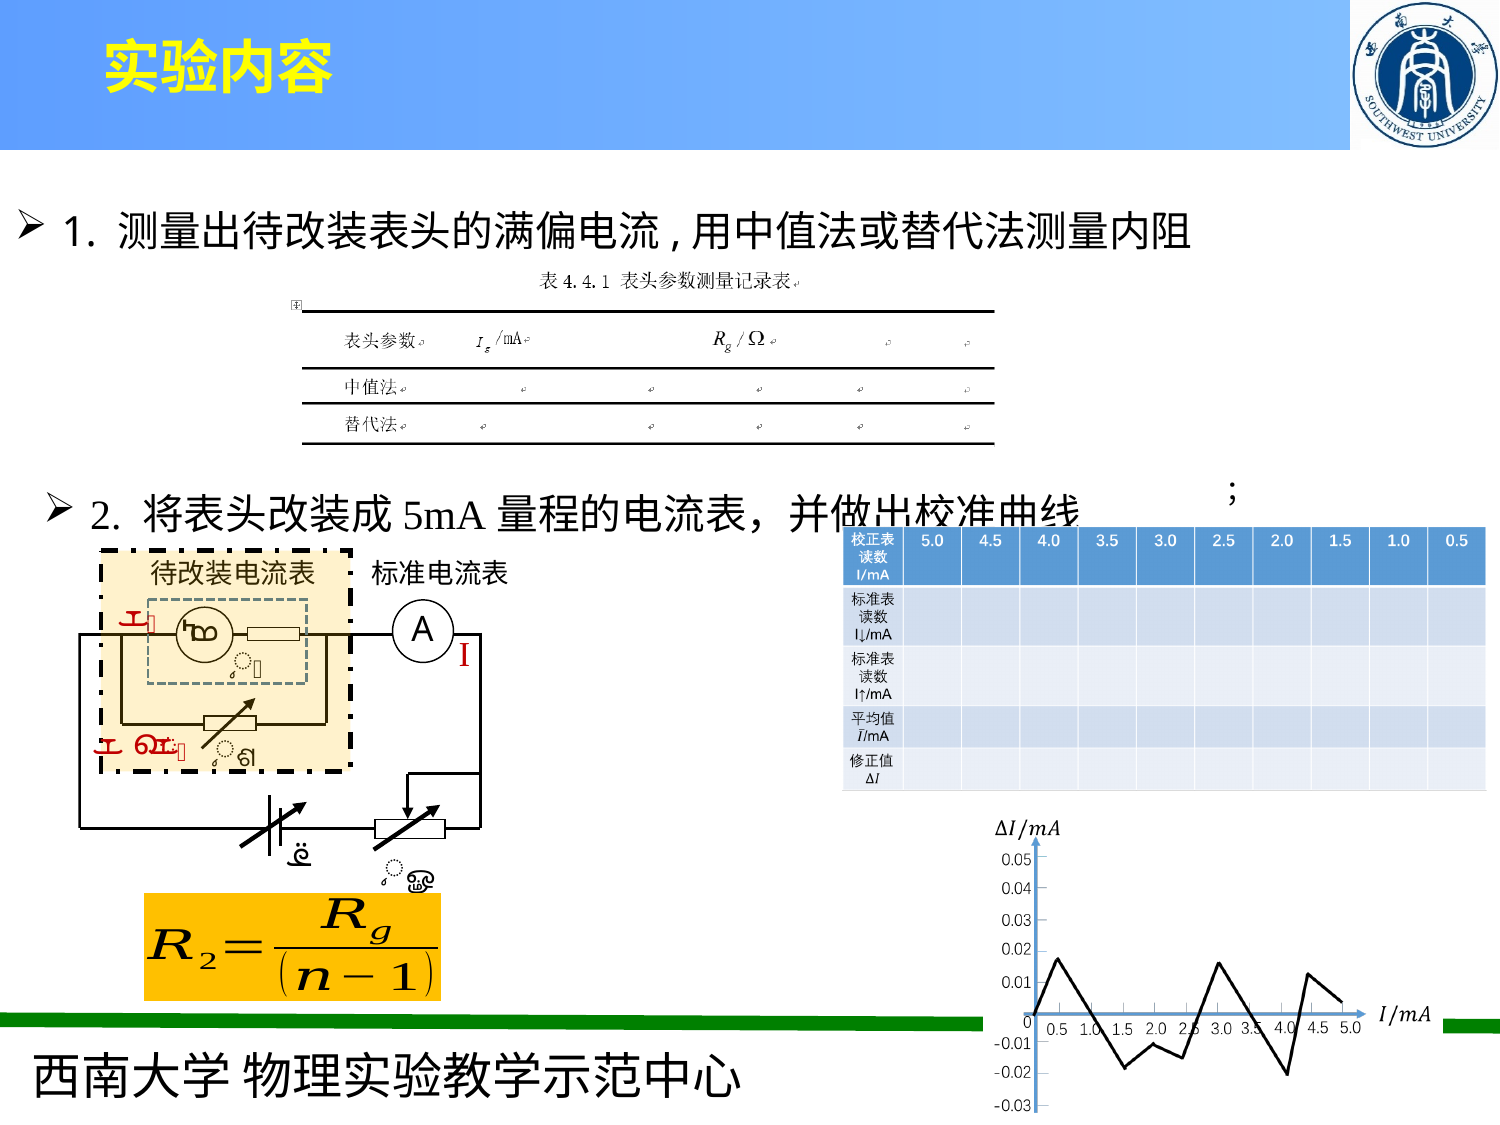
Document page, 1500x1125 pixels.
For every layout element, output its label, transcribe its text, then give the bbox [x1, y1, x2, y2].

picture [274, 250, 995, 447]
text_box 2. 将表头改装成5mA量程的电流表，并做出校准曲线 [28, 455, 1096, 546]
text_box [0, 0, 1349, 150]
picture [842, 524, 1488, 791]
picture [1349, 0, 1499, 150]
text_box 西南大学 物理实验教学示范中心 [16, 1024, 813, 1100]
text_box 实验内容 [12, 22, 425, 108]
picture [78, 548, 530, 895]
picture [982, 811, 1443, 1125]
